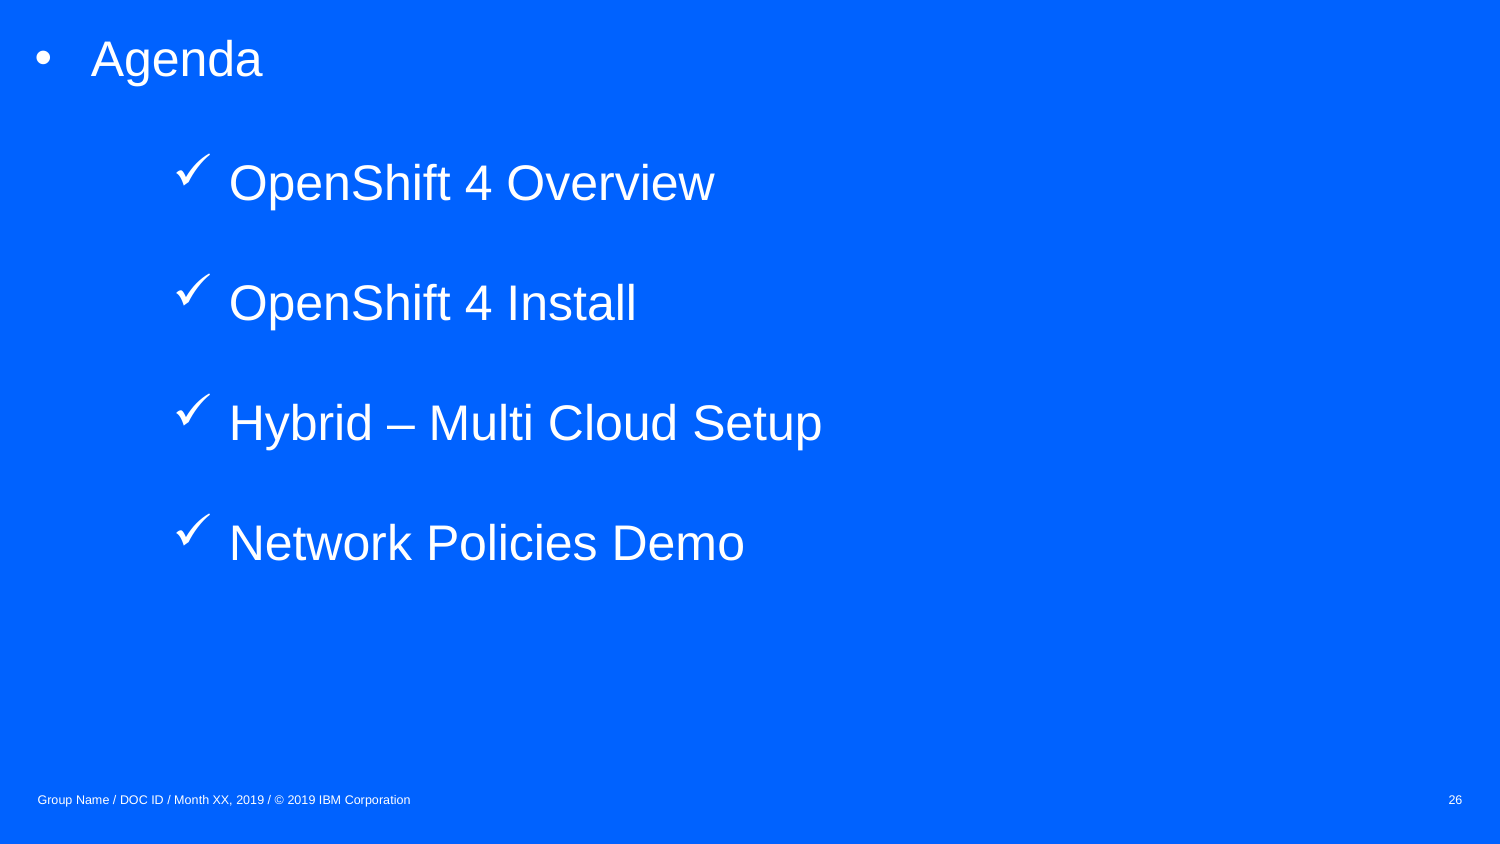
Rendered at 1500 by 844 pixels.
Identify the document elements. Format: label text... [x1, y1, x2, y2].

slide_number 26 [1162, 785, 1463, 813]
title Agenda [34, 33, 714, 738]
footer Group Name / DOC ID / Month XX, 2019 / © 2019 IBM Corporation [37, 785, 713, 813]
text_box OpenShift 4 Overview OpenShift 4 Install Hybrid – Multi Cloud Setup Network Policies Demo [157, 143, 908, 578]
